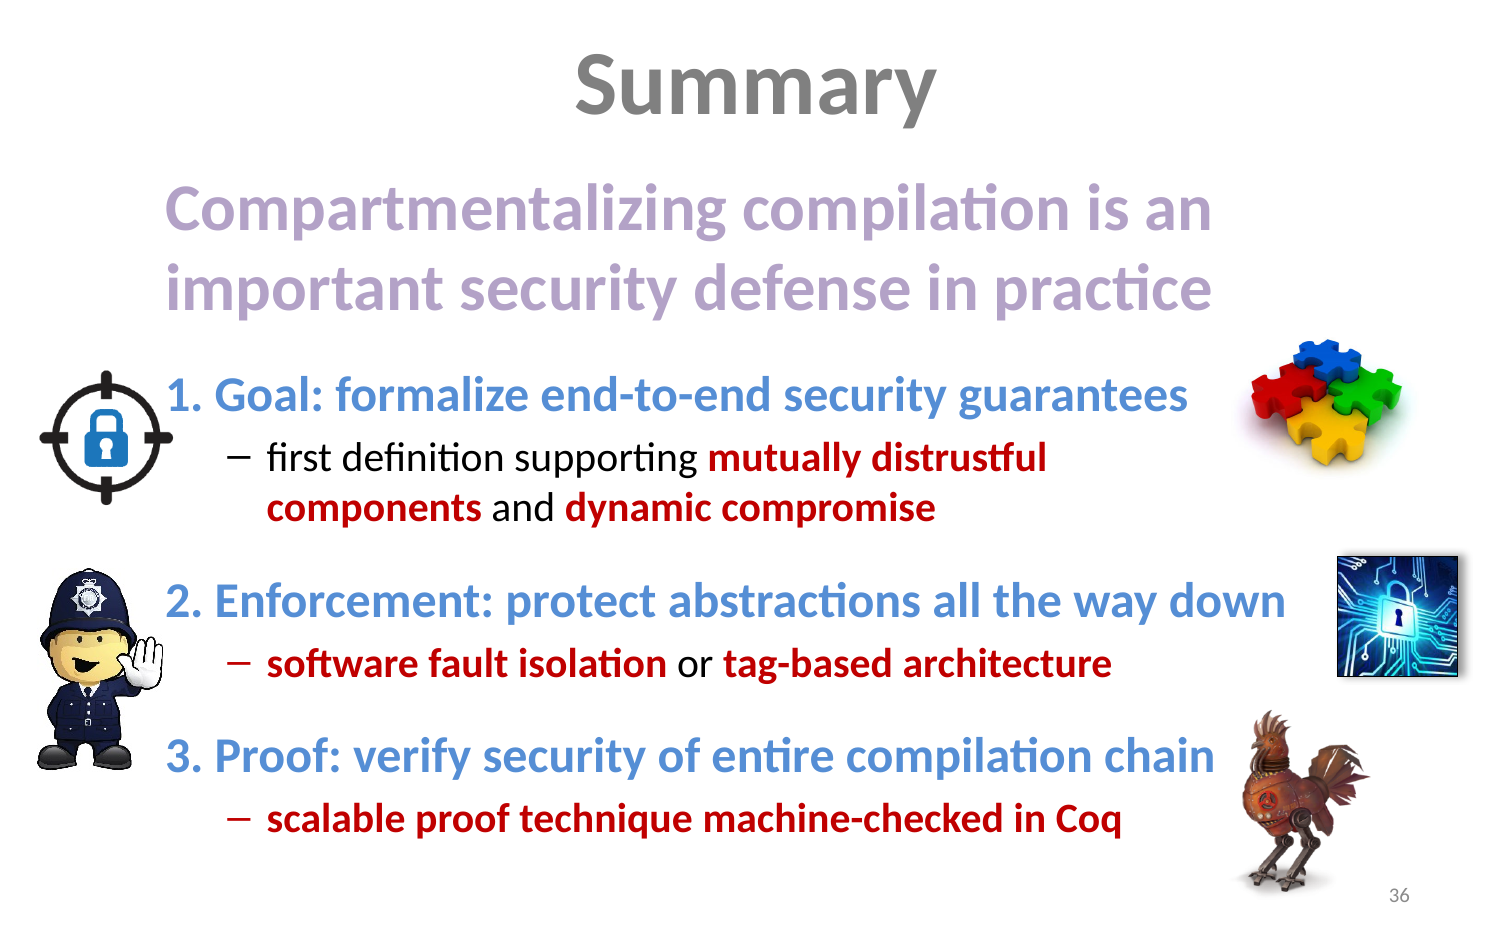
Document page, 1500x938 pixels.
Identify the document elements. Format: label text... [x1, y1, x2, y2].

picture [1413, 663, 1421, 672]
picture [1337, 555, 1458, 677]
picture [1409, 670, 1420, 677]
picture [37, 568, 163, 776]
picture [37, 368, 176, 507]
picture [1231, 324, 1426, 482]
list Compartmentalizing compilation is an important security defense in practice 1. Goal: formalize end-to-end security guarantees first definition supporting mutually distrustful components and dynamic compromise 2. Enforcement: protect abstractions all the way down software fault isolation or tag-based architecture 3. Proof: verify security of entire compilation chain scalable proof technique machine-checked in Coq [150, 156, 1488, 775]
title Summary [62, 0, 1450, 157]
picture [1199, 707, 1380, 907]
slide_number 36 [1074, 868, 1425, 919]
